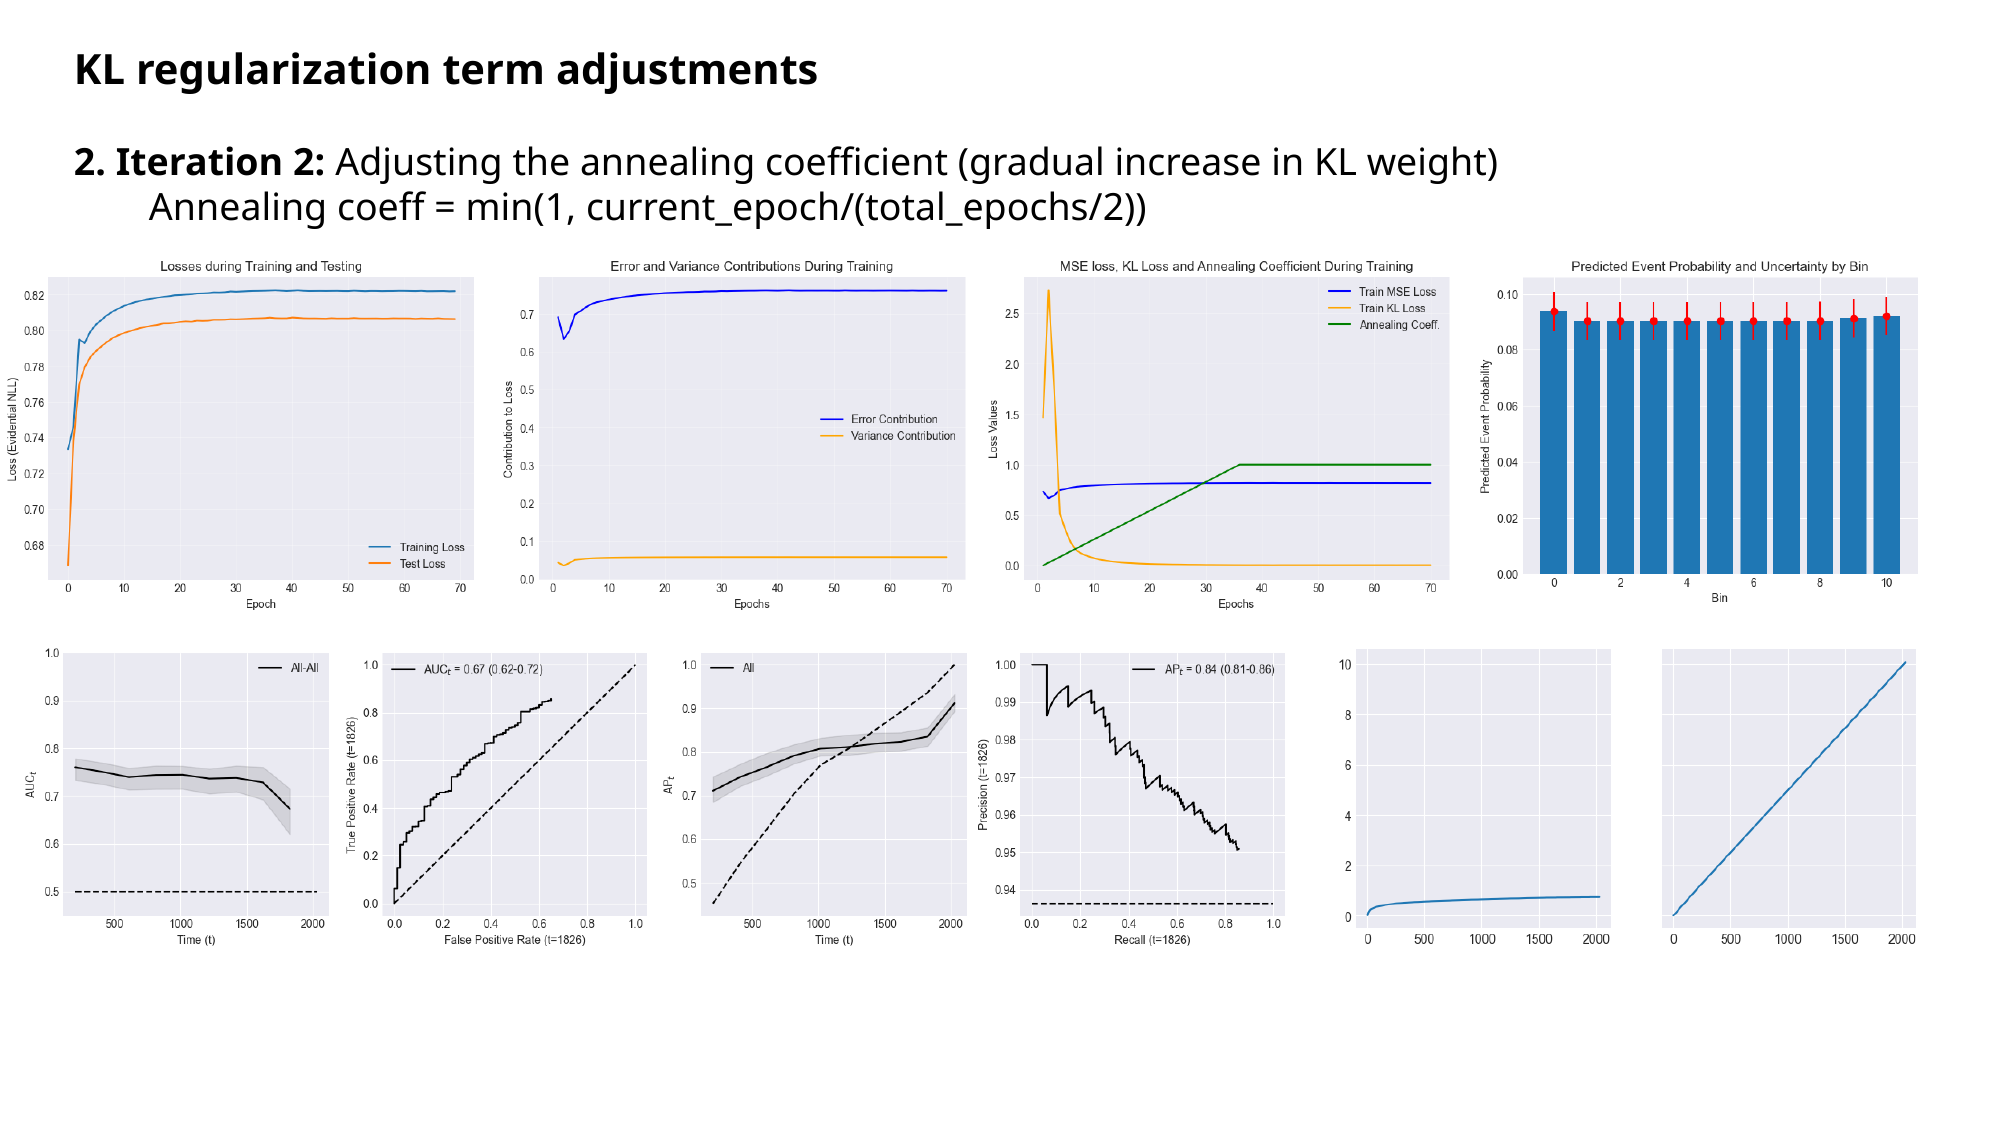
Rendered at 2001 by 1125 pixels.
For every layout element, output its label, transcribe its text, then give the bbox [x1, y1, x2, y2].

picture [496, 253, 974, 617]
picture [1472, 253, 1926, 612]
picture [0, 253, 482, 617]
picture [980, 253, 1458, 617]
text_box KL regularization term adjustments 2. Iteration 2: Adjusting the annealing coefficient (gradual increase in KL weight) Annealing coeff = min(1, current_epoch/(total_epochs/2)) [59, 35, 1941, 326]
picture [16, 639, 1293, 954]
picture [1327, 639, 1926, 954]
